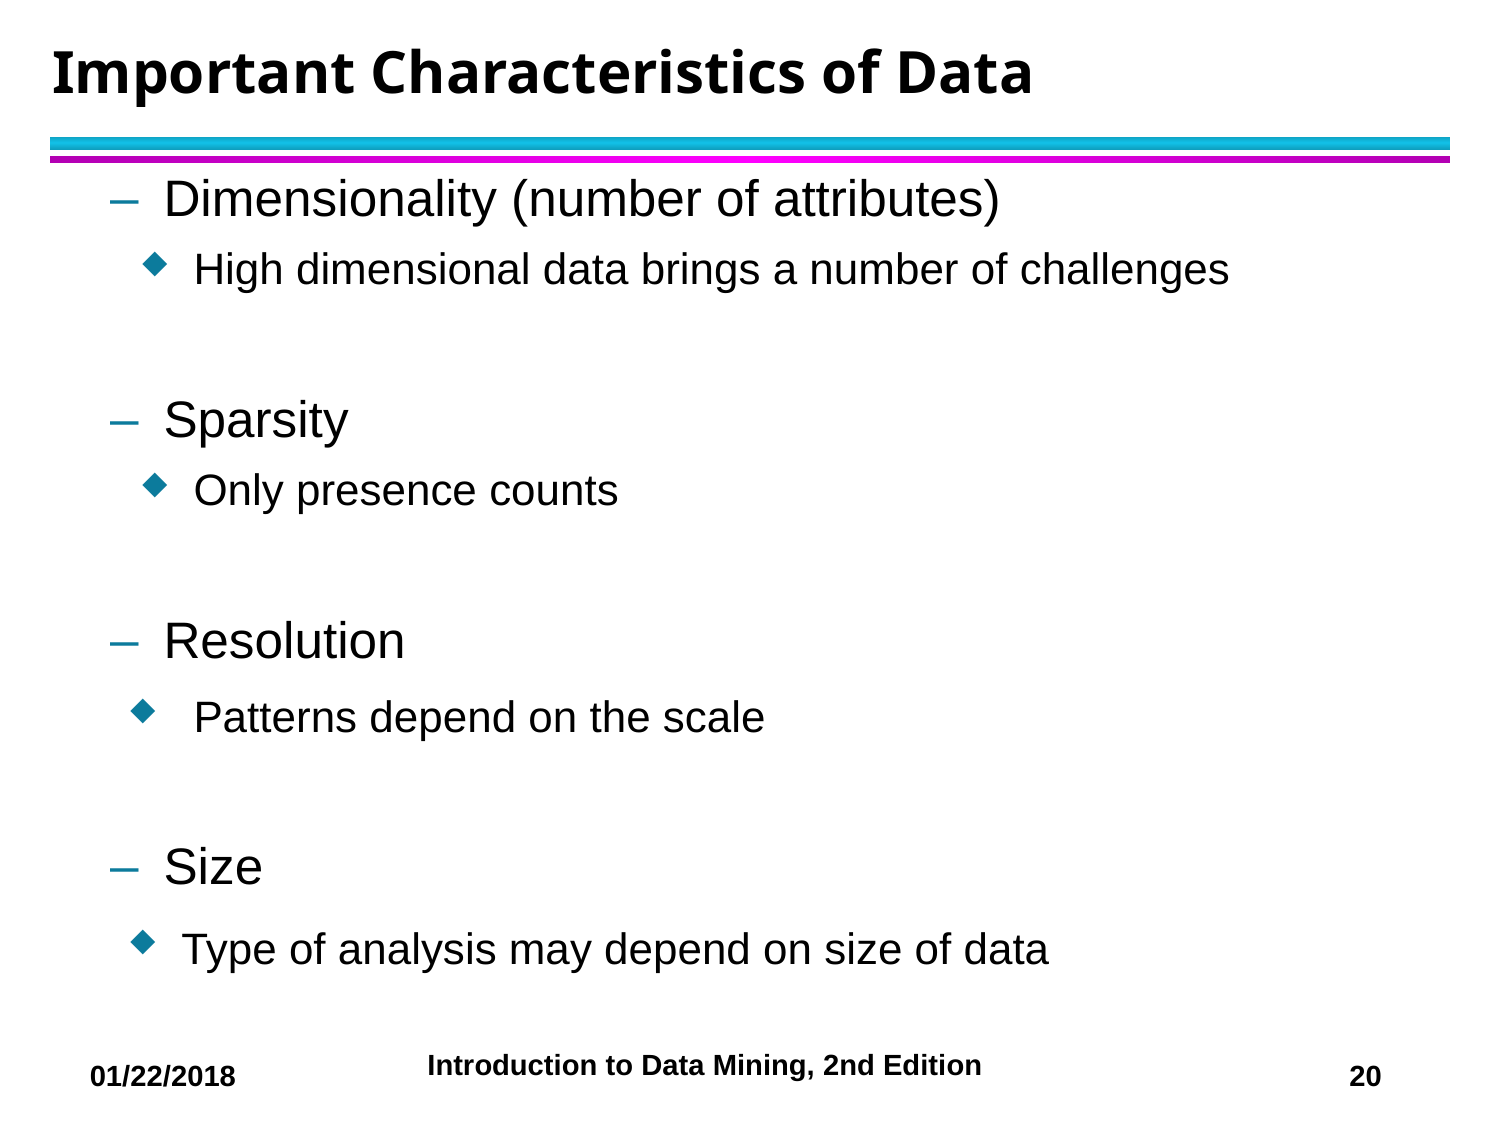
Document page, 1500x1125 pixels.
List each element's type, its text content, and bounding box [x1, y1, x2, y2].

title Important Characteristics of Data [37, 0, 1446, 113]
list Dimensionality (number of attributes) High dimensional data brings a number of challenges Sparsity Only presence counts Resolution Patterns depend on the scale Size Type of analysis may depend on size of data [23, 162, 1402, 988]
